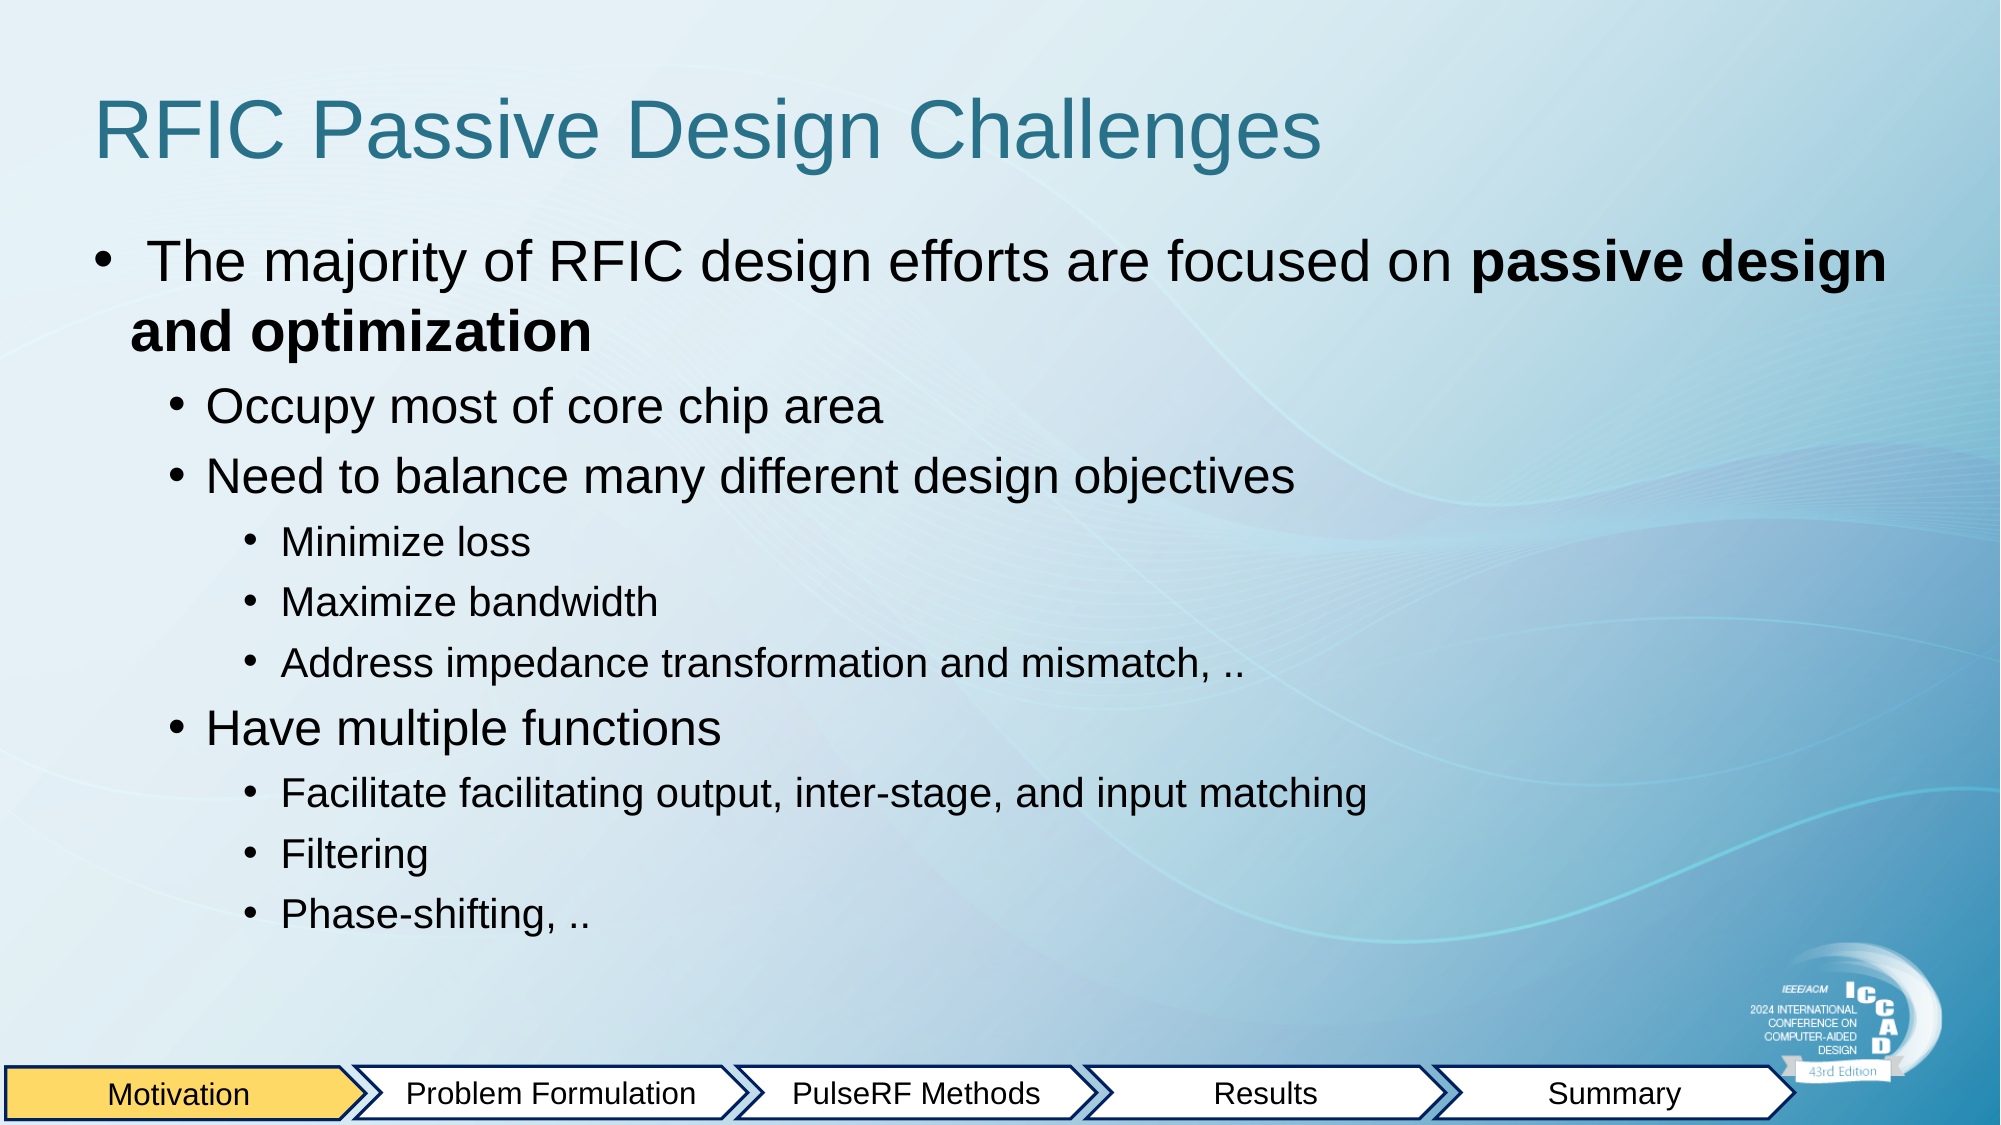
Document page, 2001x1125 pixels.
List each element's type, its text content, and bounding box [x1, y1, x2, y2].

title RFIC Passive Design Challenges [78, 59, 1922, 205]
picture [0, 0, 2000, 1125]
list The majority of RFIC design efforts are focused on passive design and optimization Occupy most of core chip area Need to balance many different design objectives Minimize loss Maximize bandwidth Address impedance transformation and mismatch, .. Have multiple functions Facilitate facilitating output, inter-stage, and input matching Filtering Phase-shifting, .. [78, 215, 1922, 1081]
text_box Motivation [4, 1065, 369, 1122]
